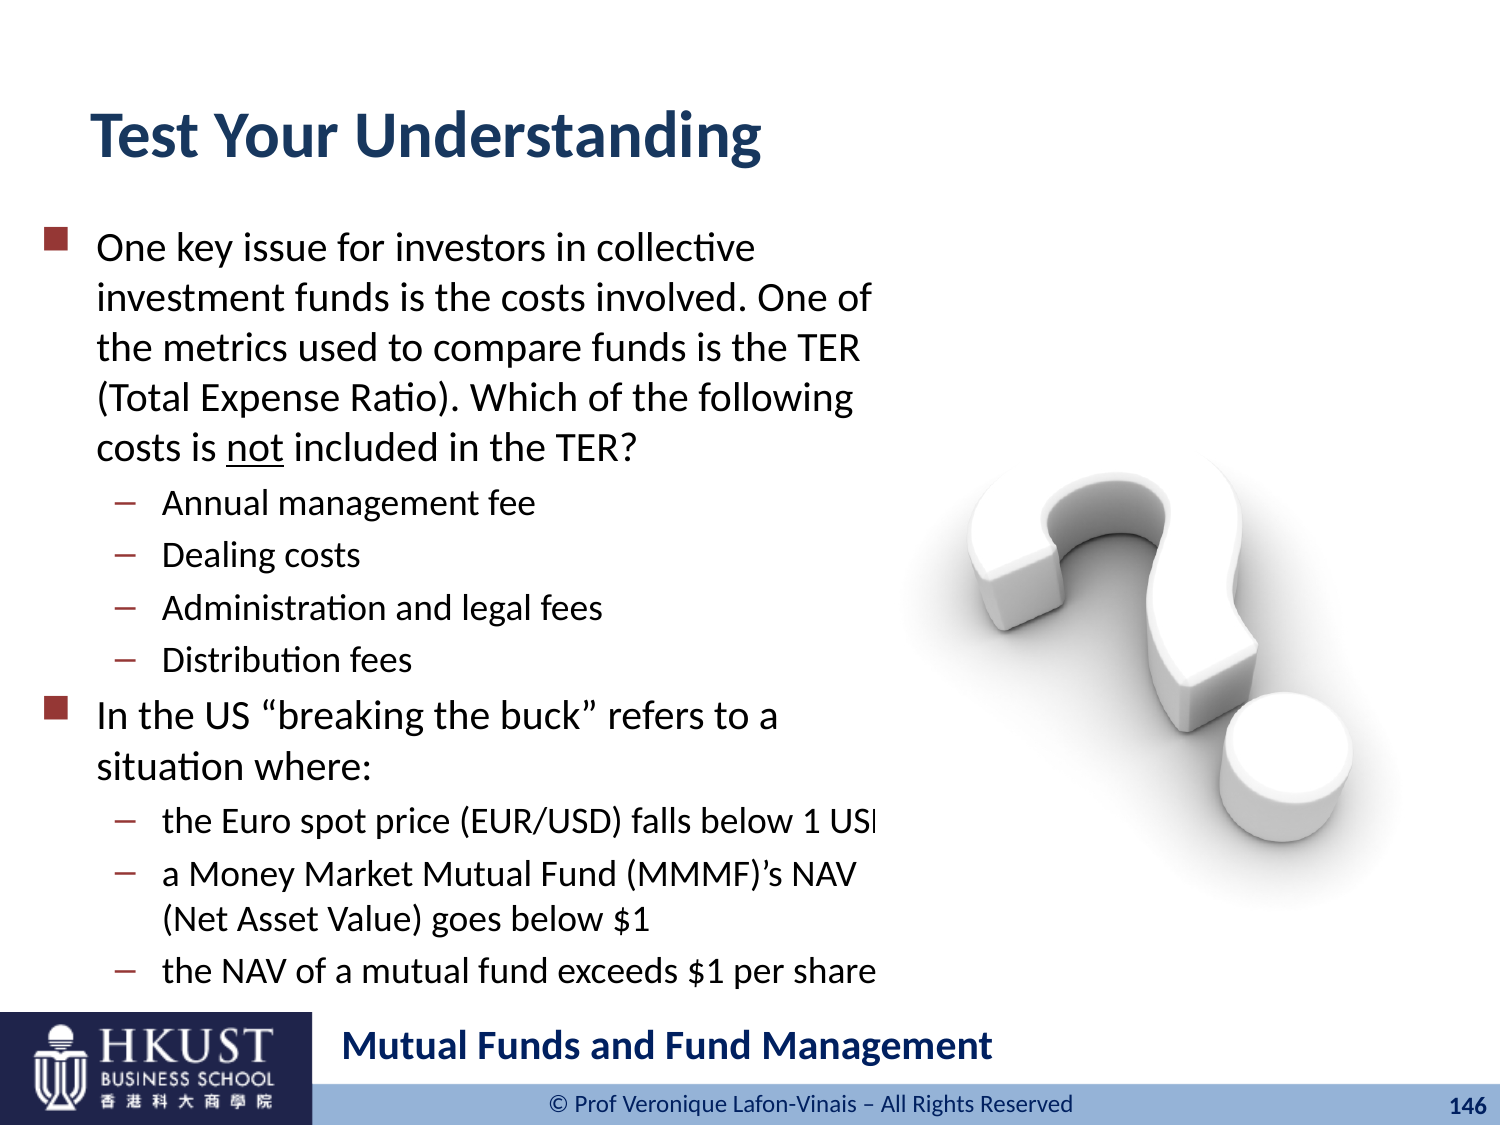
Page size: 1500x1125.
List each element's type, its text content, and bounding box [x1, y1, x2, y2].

footer Mutual Funds and Fund Management [326, 1007, 1500, 1078]
title Test Your Understanding [74, 37, 1426, 226]
slide_number 146 [1351, 1080, 1500, 1125]
list One key issue for investors in collective investment funds is the costs involved. One of the metrics used to compare funds is the TER (Total Expense Ratio). Which of the following costs is not included in the TER? Annual management fee Dealing costs Administration and legal fees Distribution fees In the US “breaking the buck” refers to a situation where: the Euro spot price (EUR/USD) falls below 1 USD a Money Market Mutual Fund (MMMF)’s NAV (Net Asset Value) goes below $1 the NAV of a mutual fund exceeds $1 per share [24, 212, 938, 1013]
picture [0, 1012, 1500, 1125]
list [874, 399, 1442, 926]
